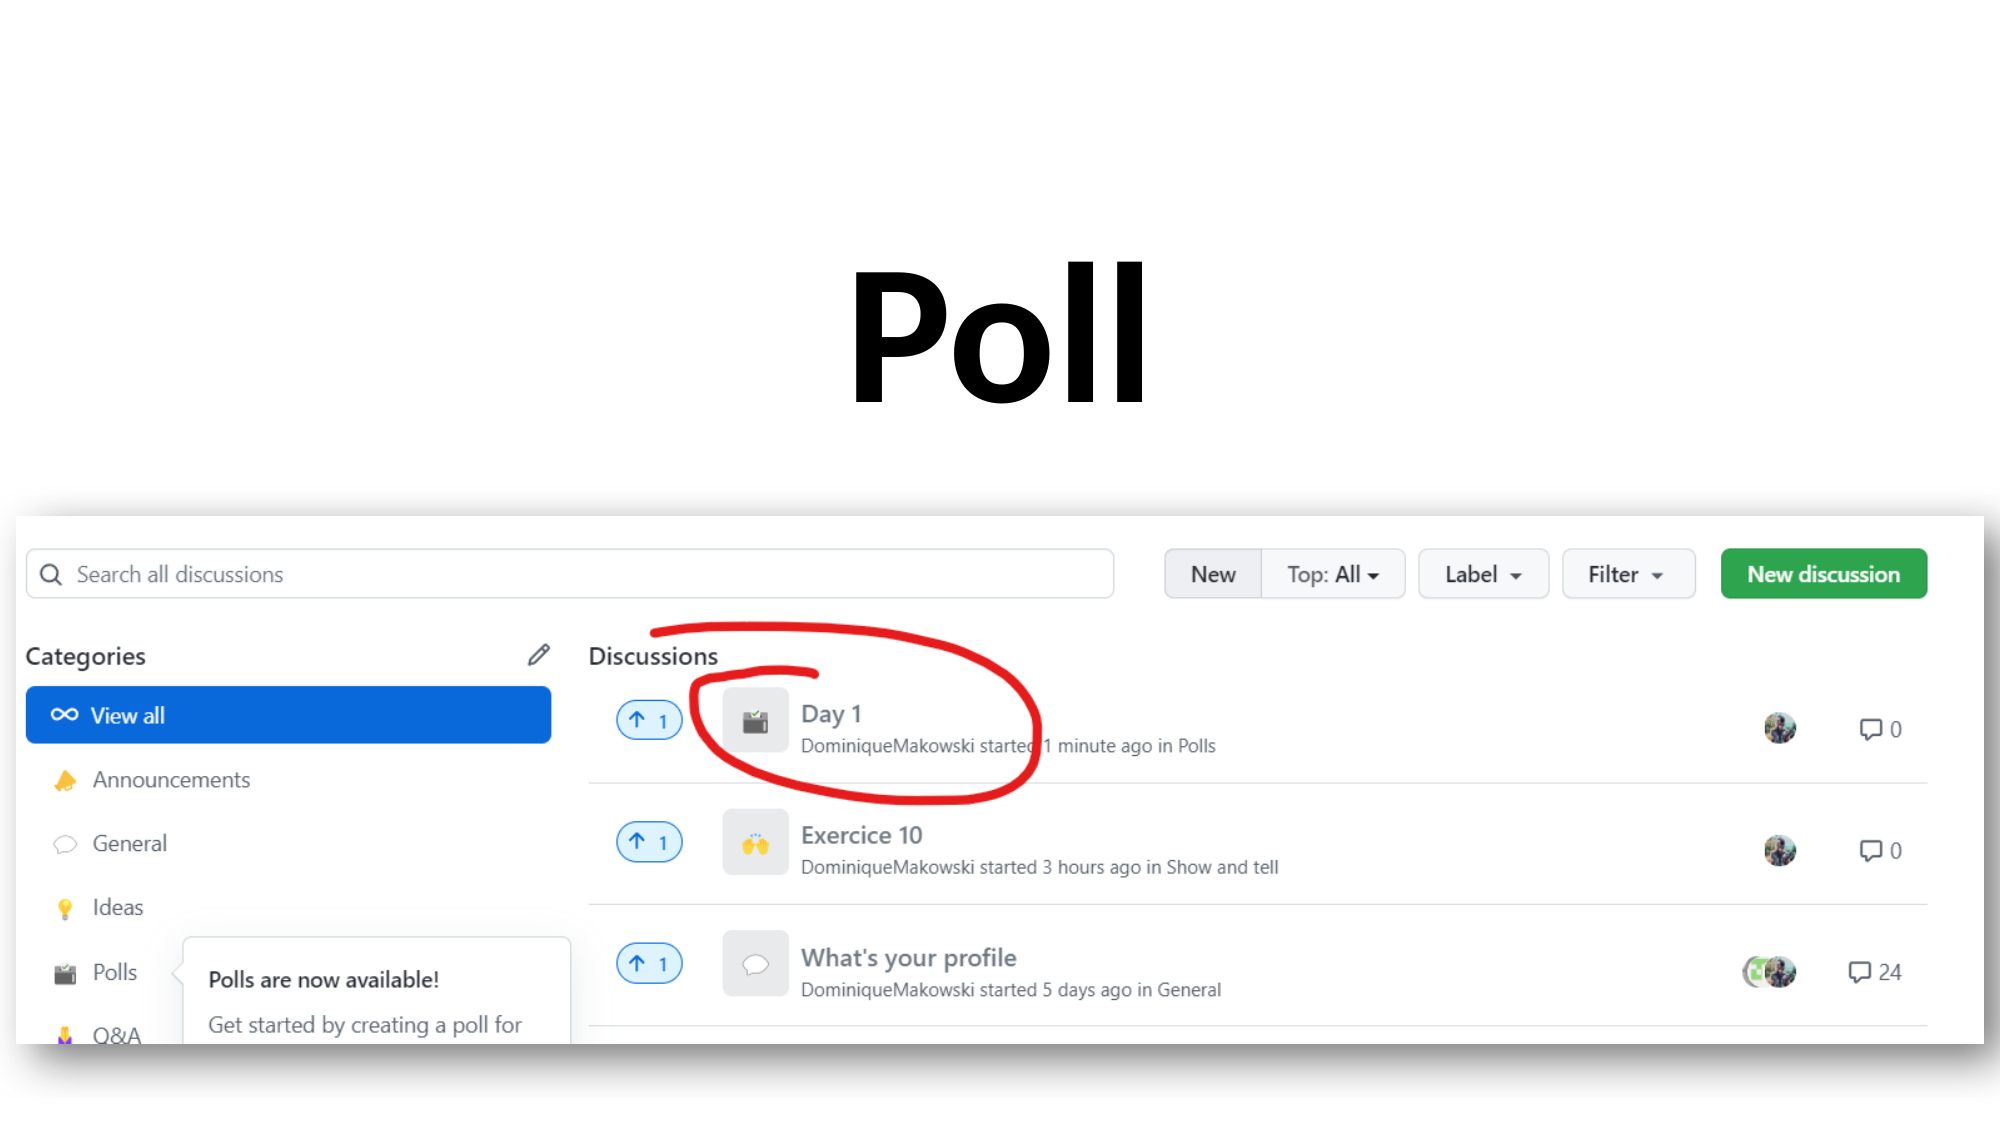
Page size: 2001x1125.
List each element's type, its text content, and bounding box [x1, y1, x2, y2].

picture [16, 516, 1984, 1045]
text_box Poll [0, 0, 2000, 1125]
